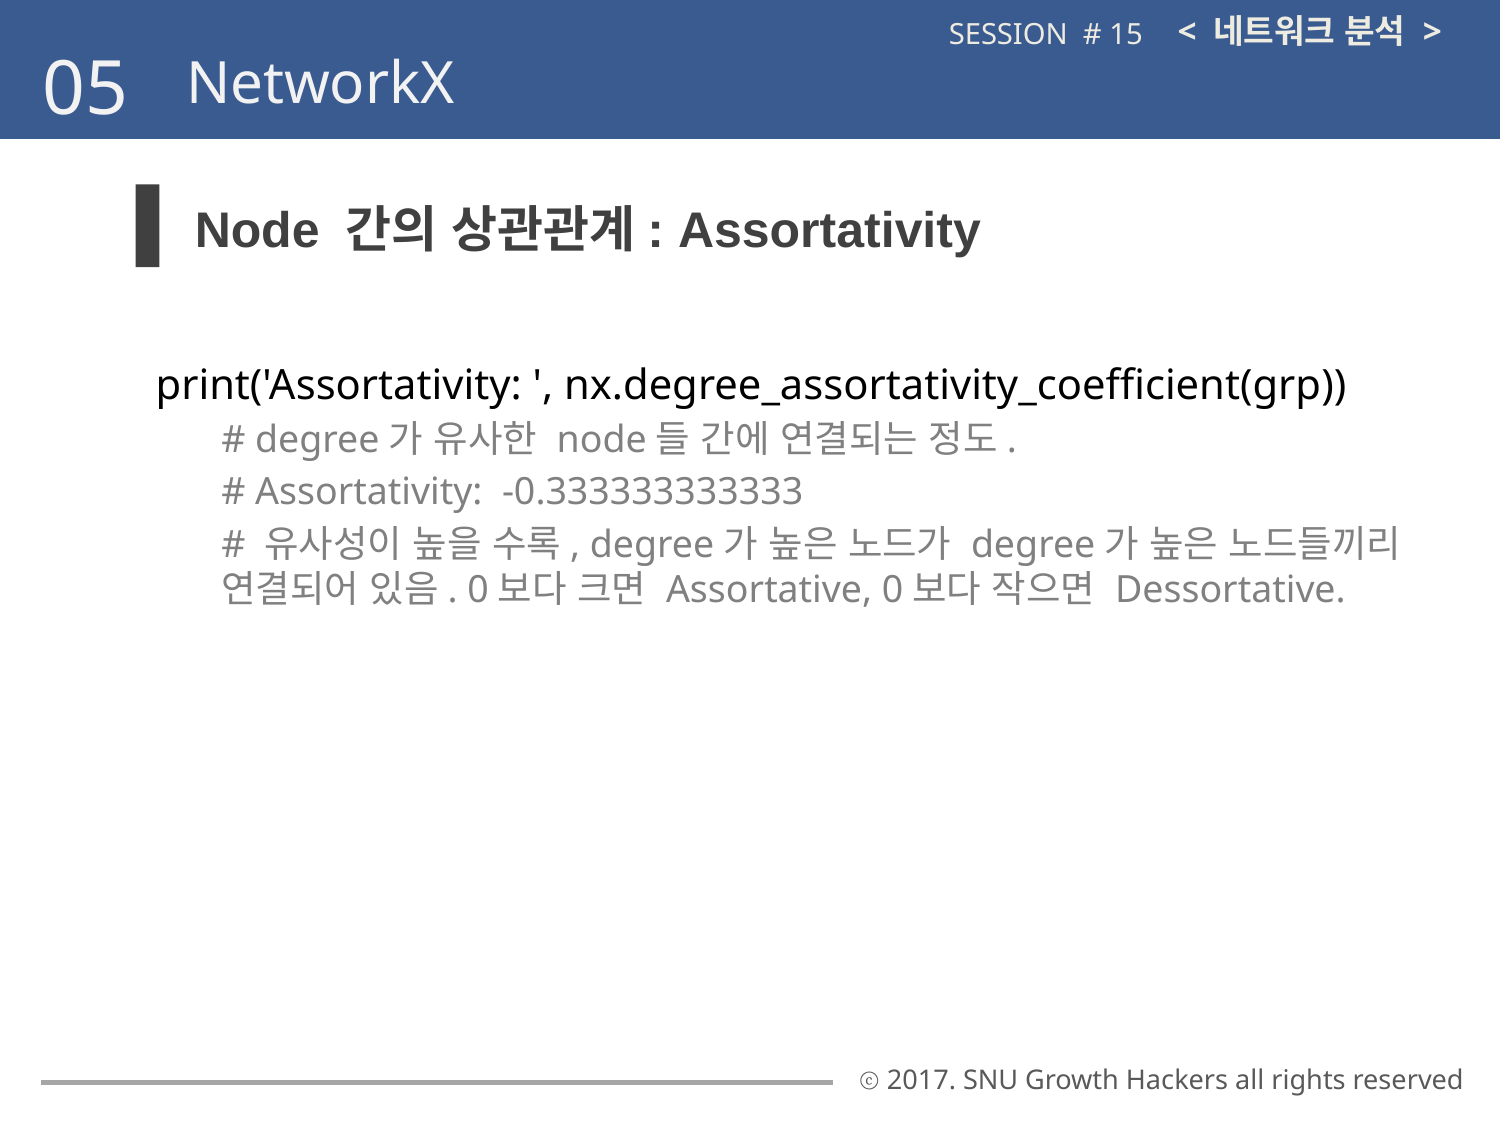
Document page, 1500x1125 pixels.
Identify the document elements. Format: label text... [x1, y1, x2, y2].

text_box Node 간의 상관관계: Assortativity [179, 189, 997, 265]
text_box SESSION # 15 [934, 7, 1166, 58]
text_box [0, 0, 1500, 139]
text_box < 네트워크 분석 > [1162, 2, 1457, 58]
text_box 05 [27, 32, 144, 138]
text_box ⓒ 2017. SNU Growth Hackers all rights reserved [844, 1055, 1495, 1103]
text_box NetworkX [171, 37, 470, 123]
list print('Assortativity: ', nx.degree_assortativity_coefficient(grp)) # degree가 유사한 node들 간에 연결되는 정도. # Assortativity: -0.333333333333 # 유사성이 높을 수록, degree가 높은 노드가 degree가 높은 노드들끼리 연결되어 있음. 0보다 크면 Assortative, 0보다 작으면 Dessortative. [75, 349, 1425, 1005]
text_box [134, 182, 161, 269]
